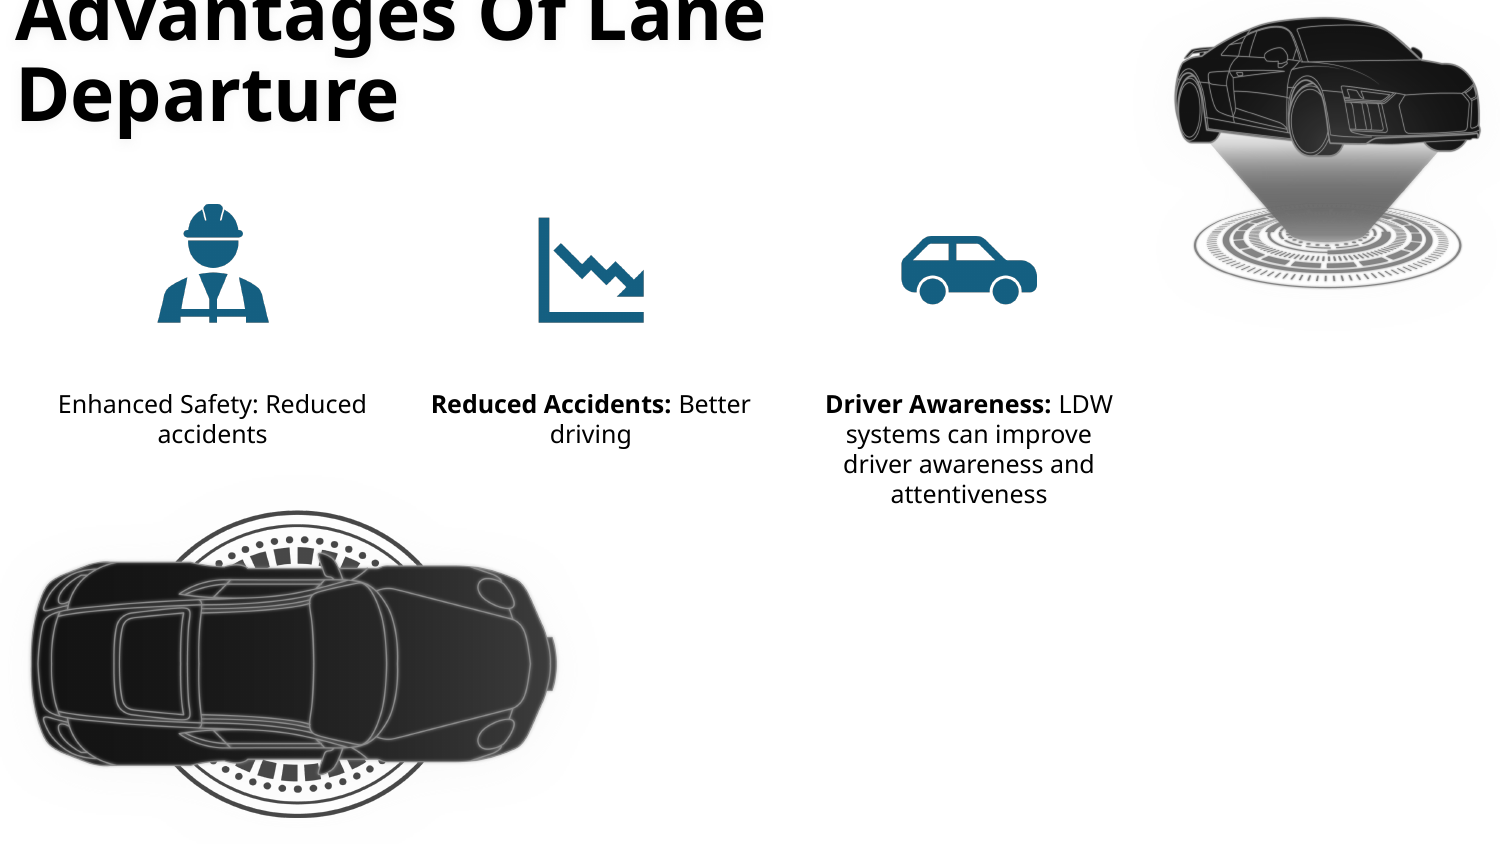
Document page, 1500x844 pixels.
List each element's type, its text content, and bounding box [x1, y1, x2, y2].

picture [1163, 6, 1491, 299]
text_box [17, 142, 1165, 563]
title Advantages Of Lane Departure [0, 25, 1075, 153]
picture [27, 563, 561, 844]
